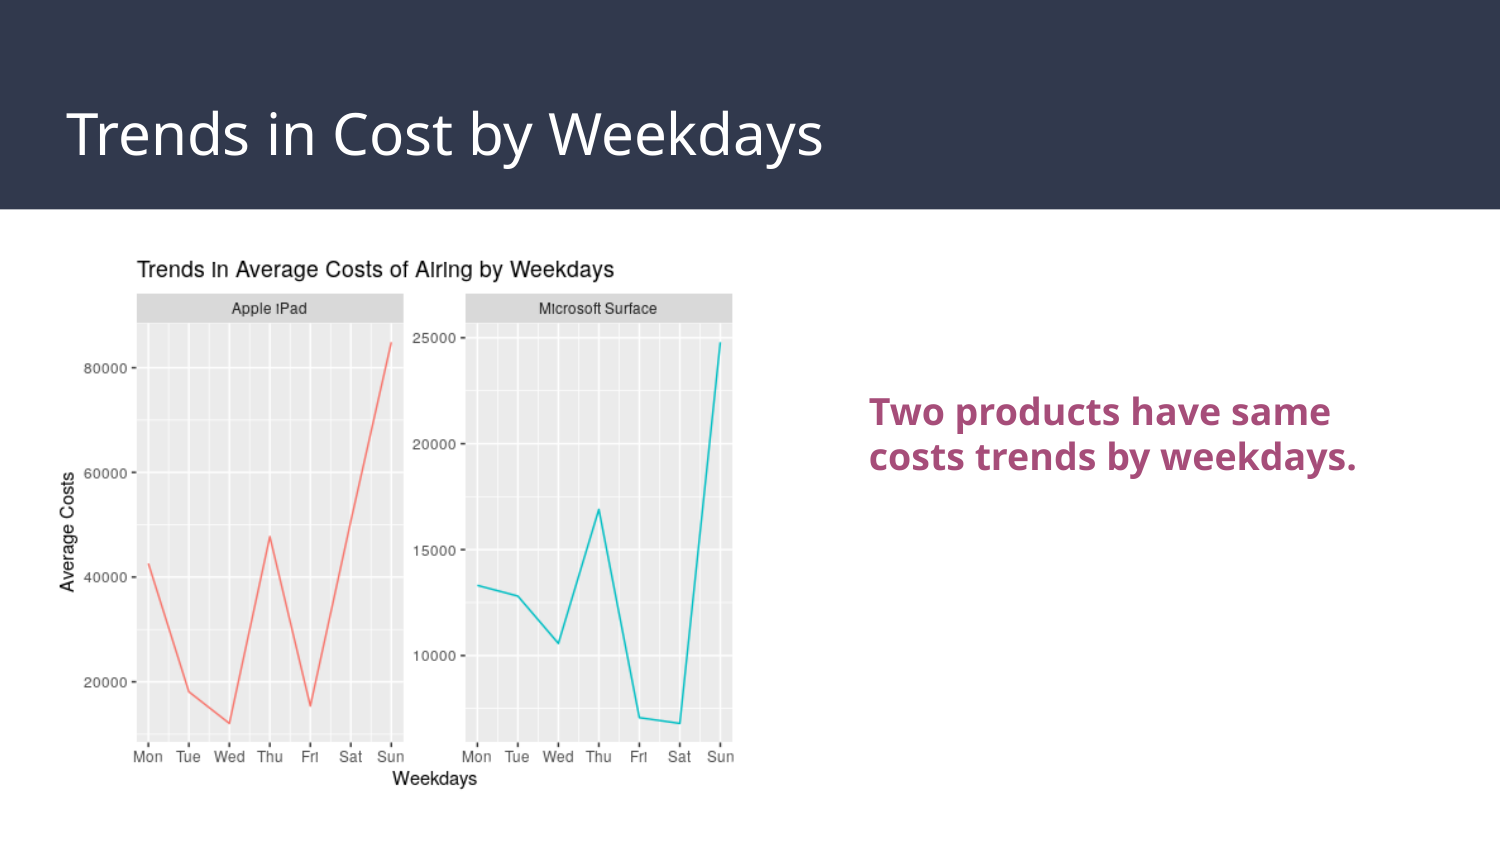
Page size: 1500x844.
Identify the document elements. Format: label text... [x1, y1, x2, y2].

text_box Two products have same costs trends by weekdays. [854, 372, 1376, 589]
title Trends in Cost by Weekdays [51, 82, 1449, 185]
picture [50, 252, 751, 799]
